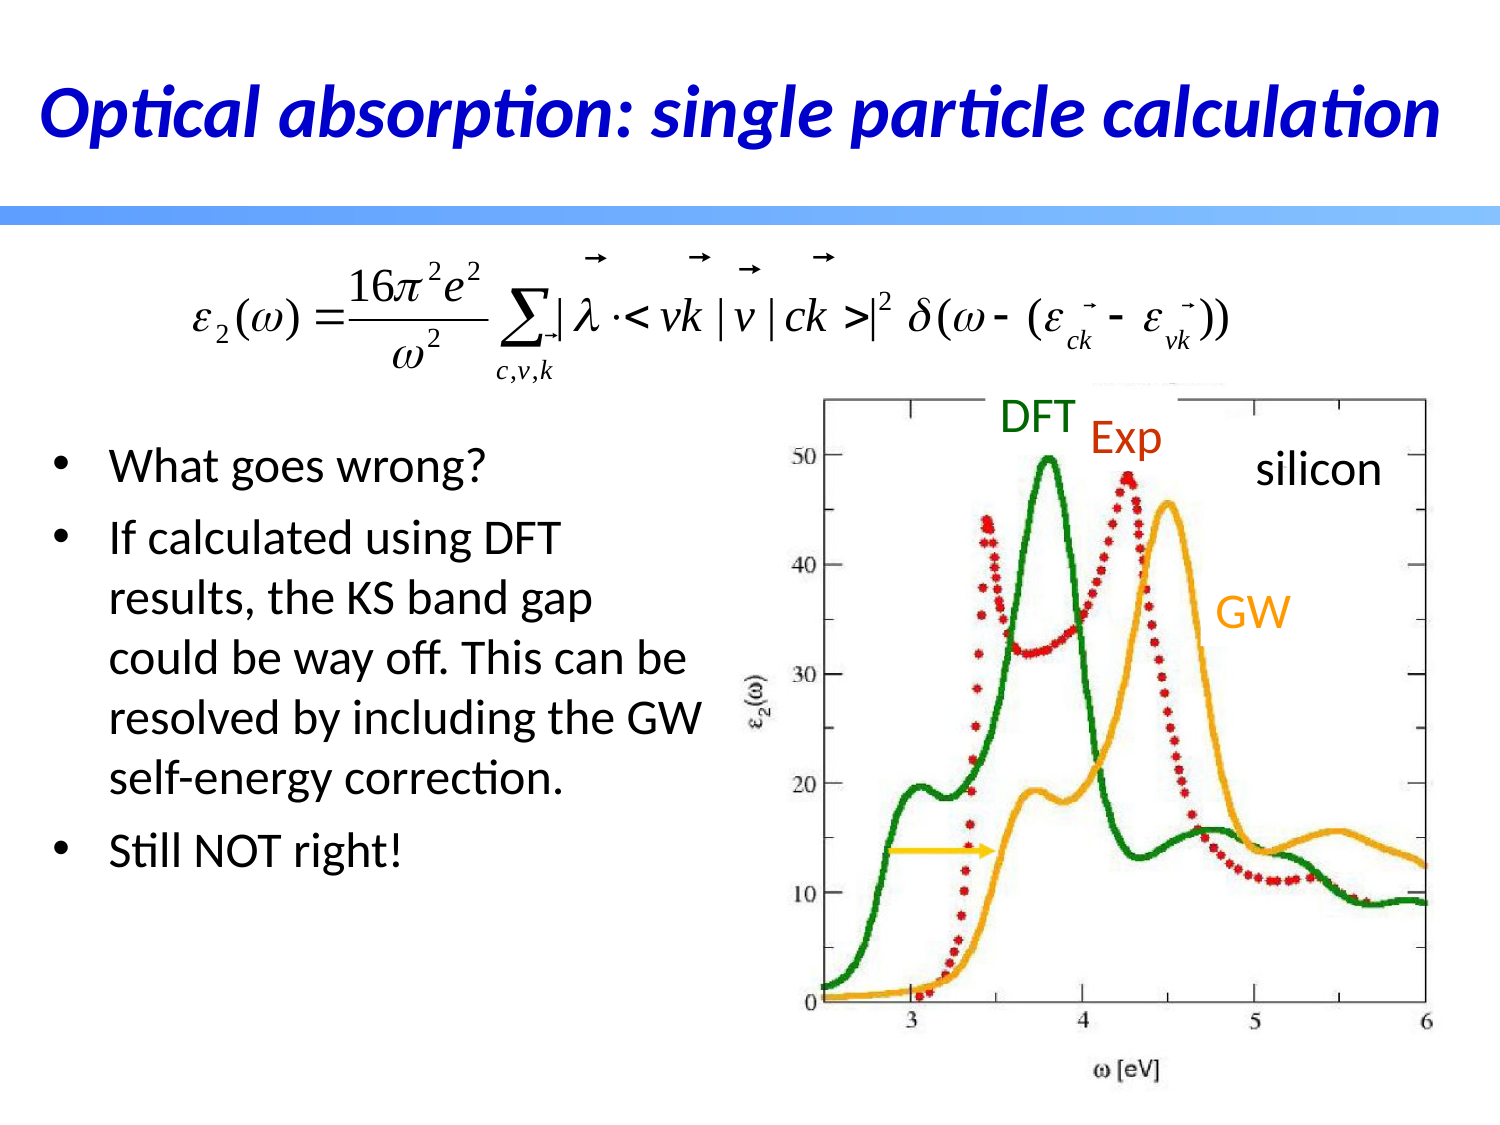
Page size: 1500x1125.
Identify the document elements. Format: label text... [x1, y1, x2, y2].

text_box [0, 204, 1500, 227]
text_box Optical absorption: single particle calculation [24, 55, 1475, 188]
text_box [712, 374, 1476, 1101]
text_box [184, 248, 1241, 396]
text_box What goes wrong? If calculated using DFT results, the KS band gap could be way off. This can be resolved by including the GW self-energy correction. Still NOT right! [37, 424, 707, 885]
